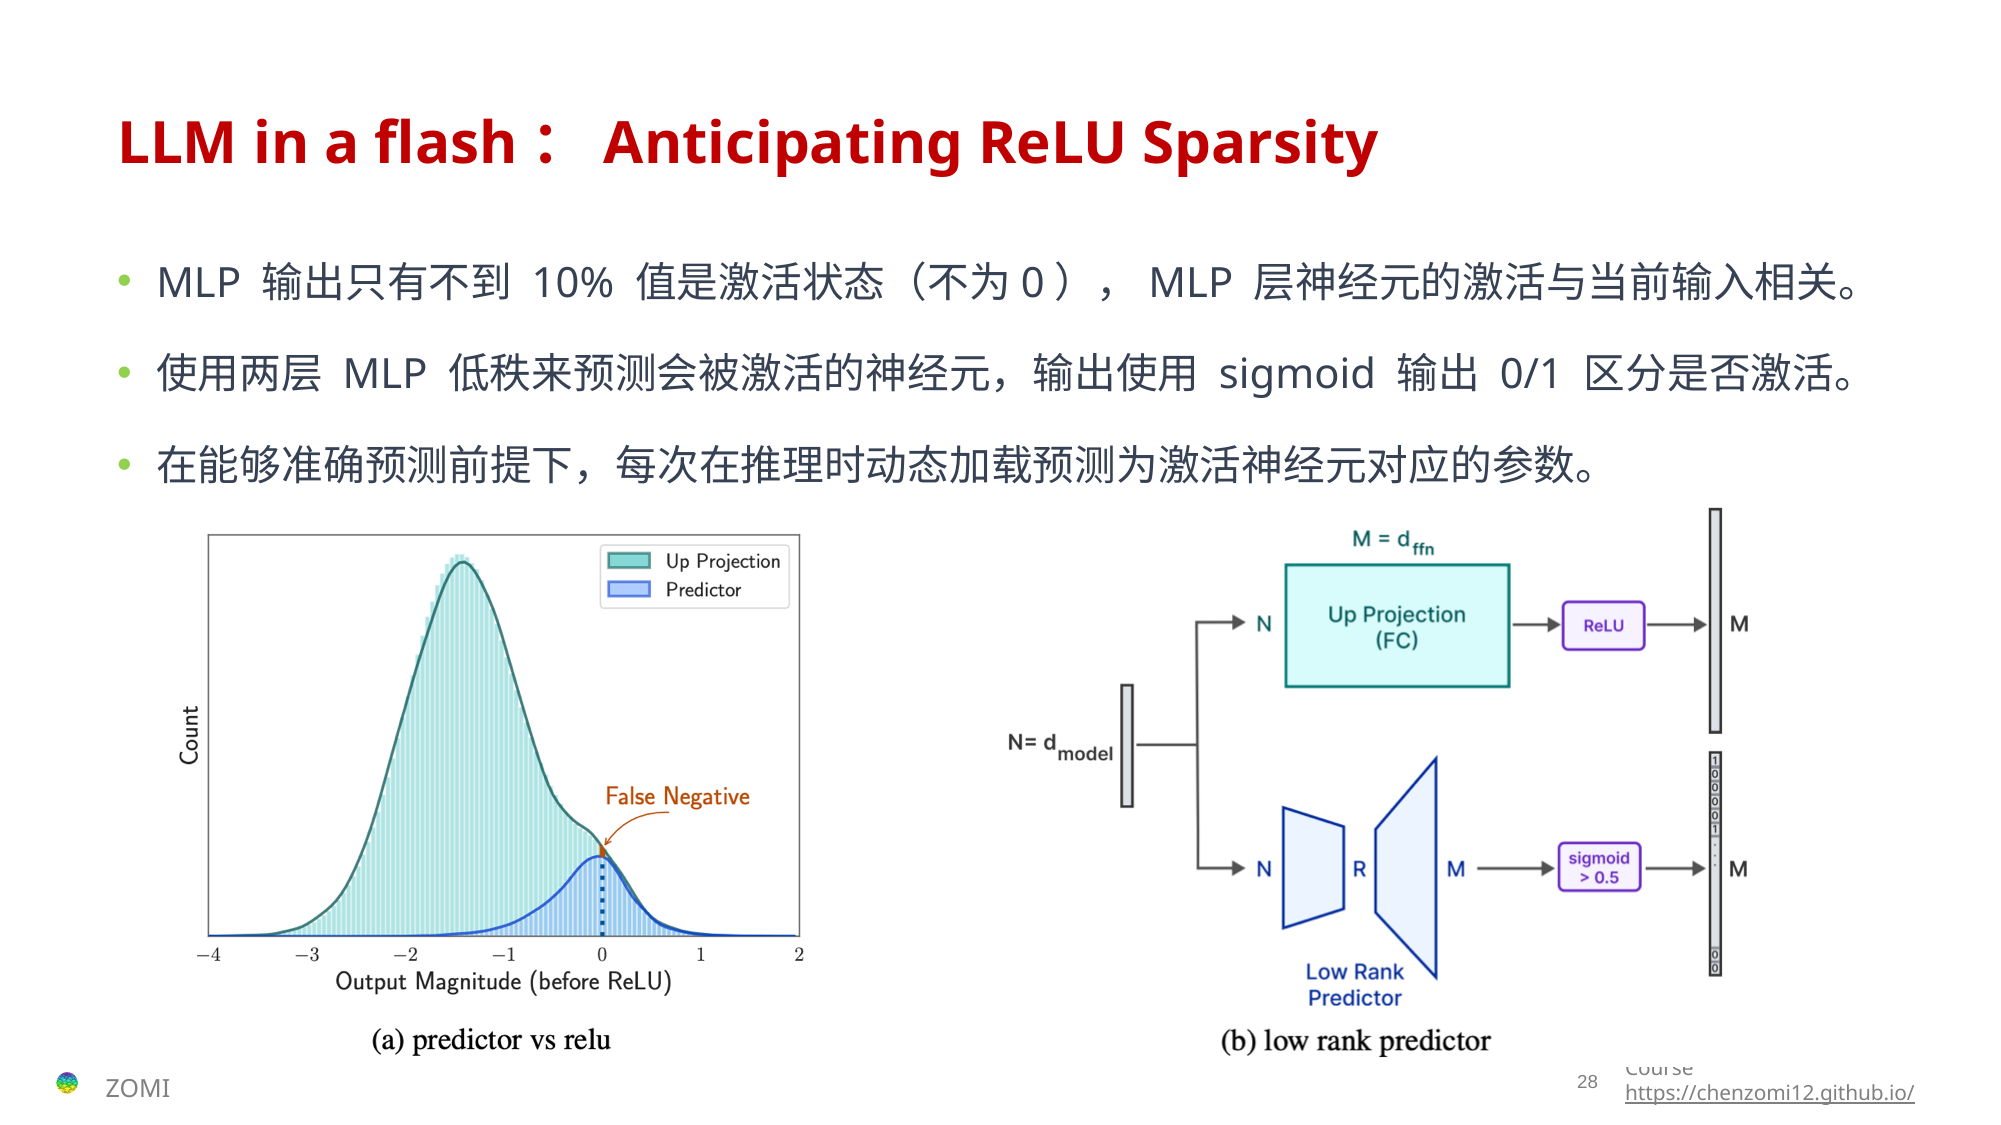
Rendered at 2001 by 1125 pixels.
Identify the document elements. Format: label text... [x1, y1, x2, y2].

picture [57, 1073, 77, 1093]
picture [1000, 486, 1758, 1067]
title LLM in a flash：Anticipating ReLU Sparsity [102, 91, 1901, 189]
picture [165, 512, 824, 1065]
list MLP 输出只有不到 10% 值是激活状态（不为0），MLP 层神经元的激活与当前输入相关。 使用两层 MLP 低秩来预测会被激活的神经元，输出使用 sigmoid 输出 0/1 区分是否激活。 在能够准确预测前提下，每次在推理时动态加载预测为激活神经元对应的参数。 [102, 223, 1901, 1043]
